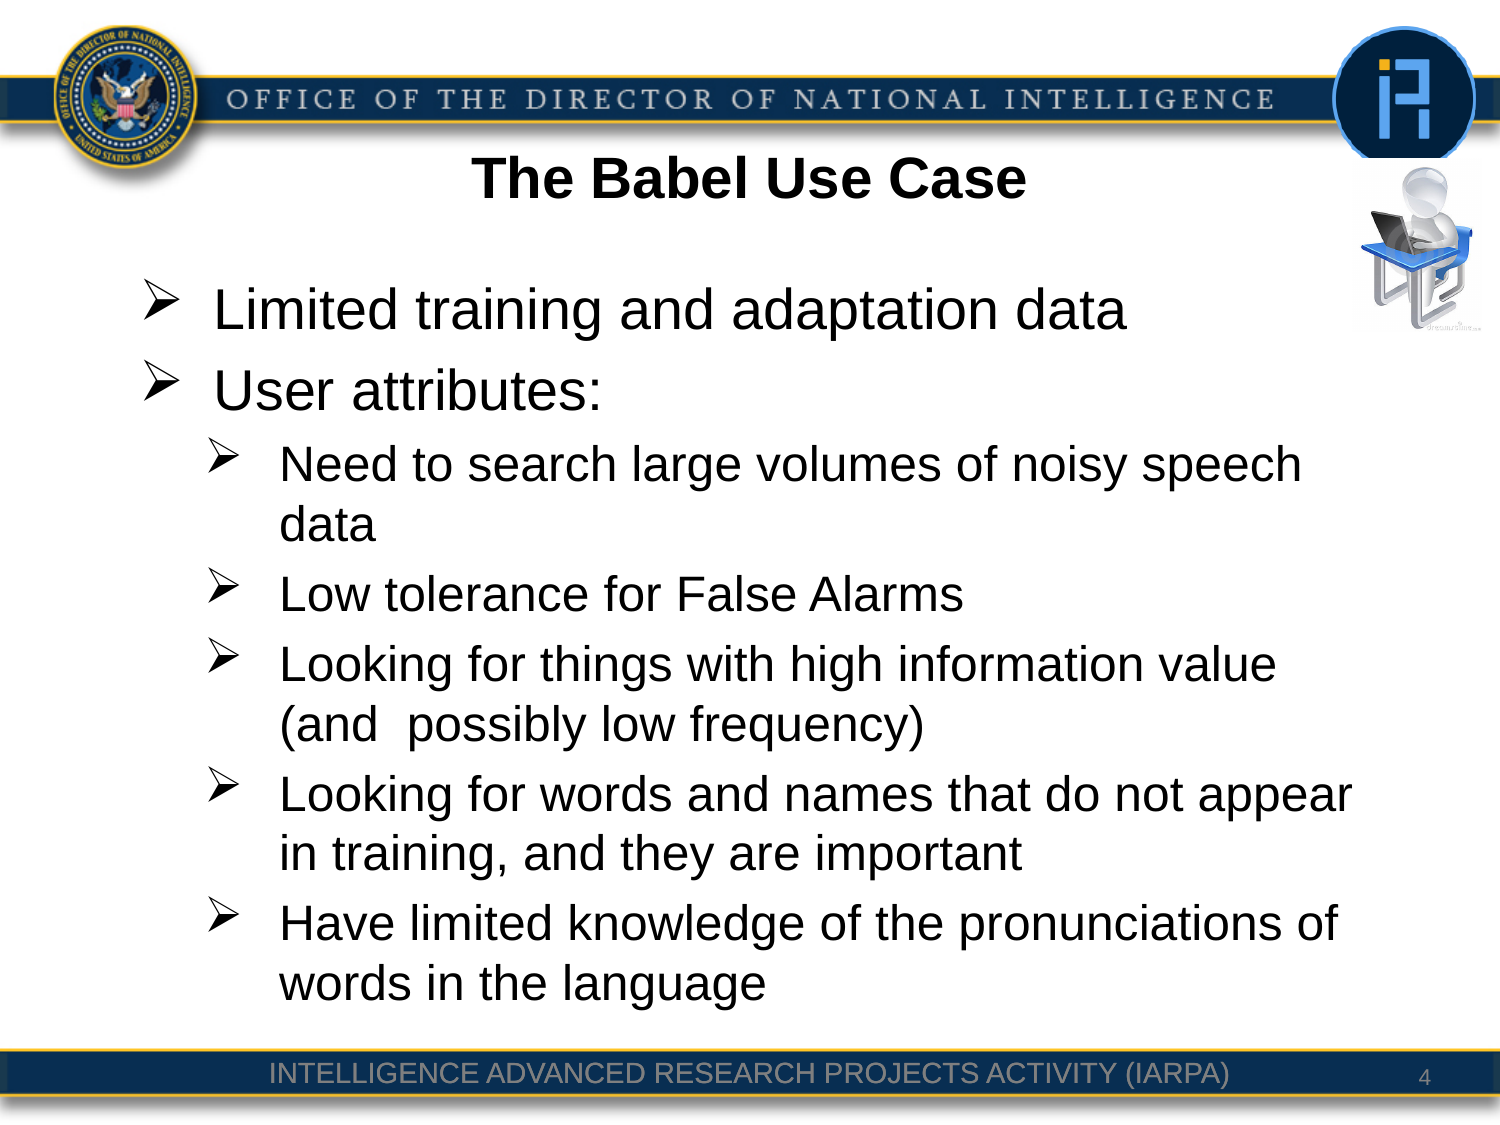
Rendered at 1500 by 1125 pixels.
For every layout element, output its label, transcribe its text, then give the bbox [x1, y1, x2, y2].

title The Babel Use Case [75, 125, 1425, 225]
list Limited training and adaptation data User attributes: Need to search large volumes of noisy speech data Low tolerance for False Alarms Looking for things with high information value (and possibly low frequency) Looking for words and names that do not appear in training, and they are important Have limited knowledge of the pronunciations of words in the language [124, 265, 1383, 1023]
picture [0, 0, 1500, 1125]
slide_number 4 [1374, 1055, 1476, 1106]
